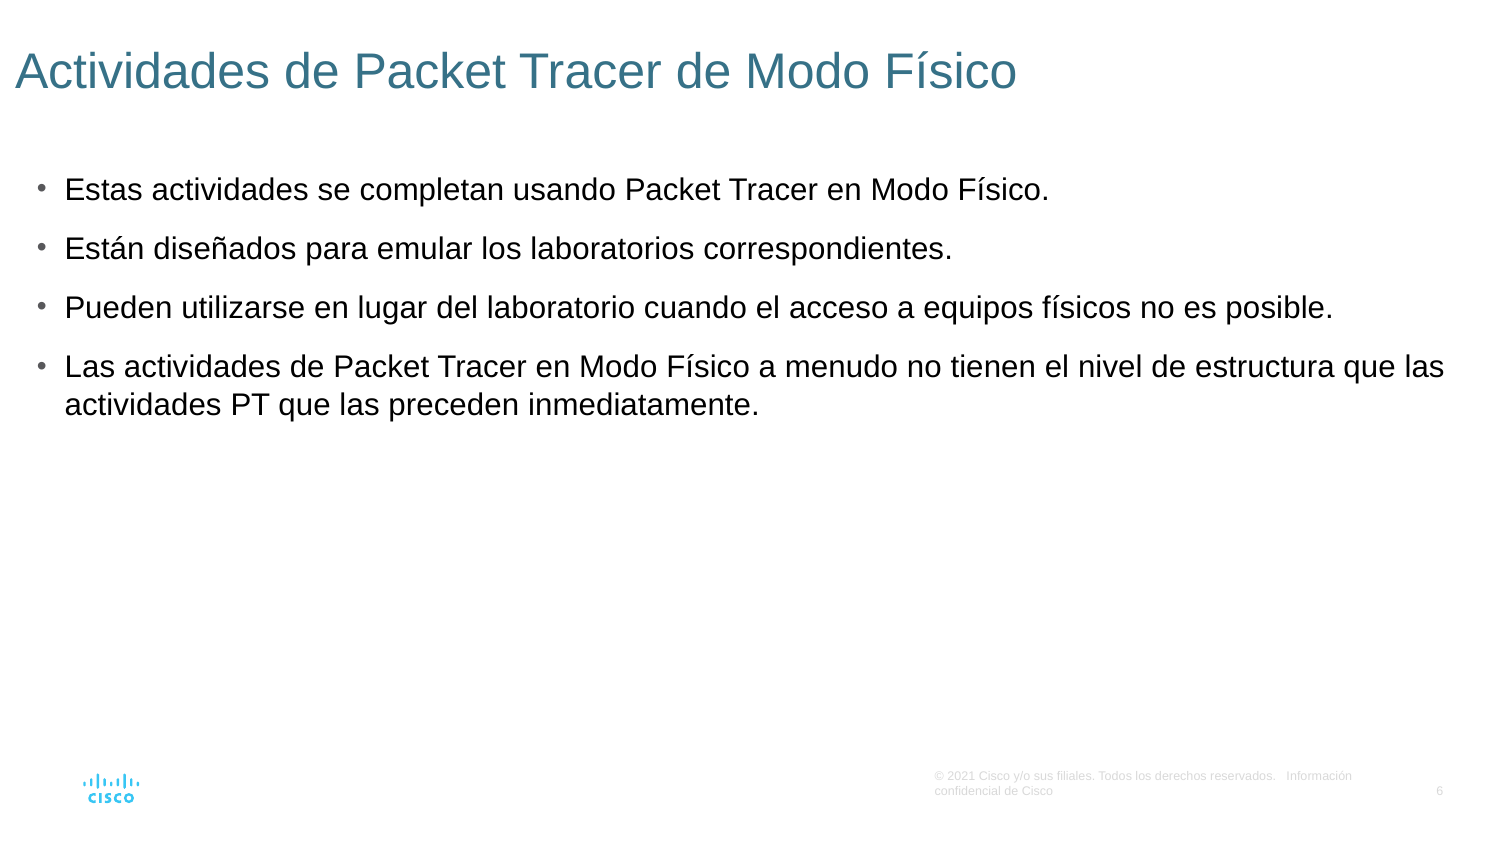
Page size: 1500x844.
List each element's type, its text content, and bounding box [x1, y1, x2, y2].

title Actividades de Packet Tracer de Modo Físico [0, 6, 1500, 131]
text_box Estas actividades se completan usando Packet Tracer en Modo Físico. Están diseñados para emular los laboratorios correspondientes. Pueden utilizarse en lugar del laboratorio cuando el acceso a equipos físicos no es posible. Las actividades de Packet Tracer en Modo Físico a menudo no tienen el nivel de estructura que las actividades PT que las preceden inmediatamente. [21, 161, 1479, 759]
